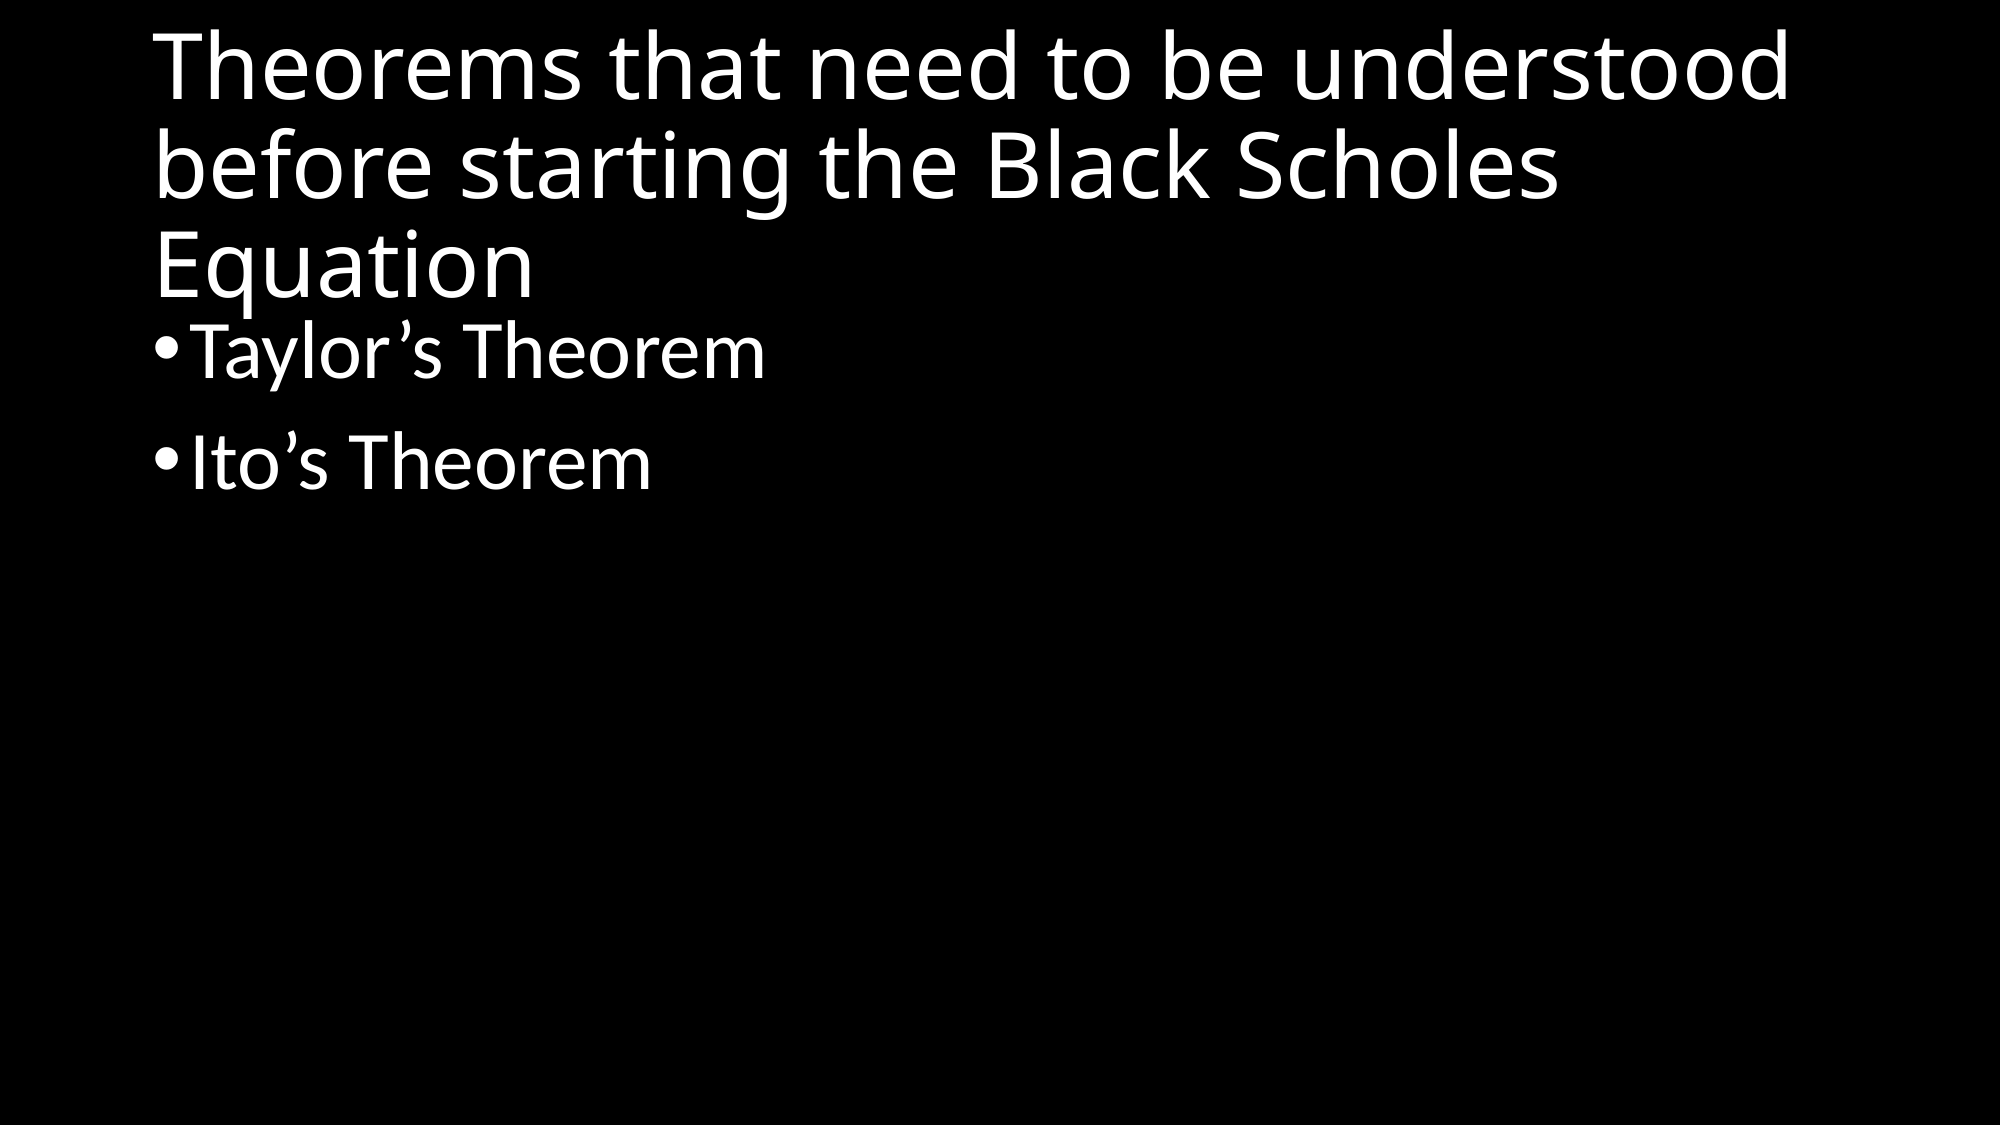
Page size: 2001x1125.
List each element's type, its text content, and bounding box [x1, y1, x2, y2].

list Taylor’s Theorem Ito’s Theorem [137, 299, 1863, 1014]
title Theorems that need to be understood before starting the Black Scholes Equation [137, 59, 1863, 278]
